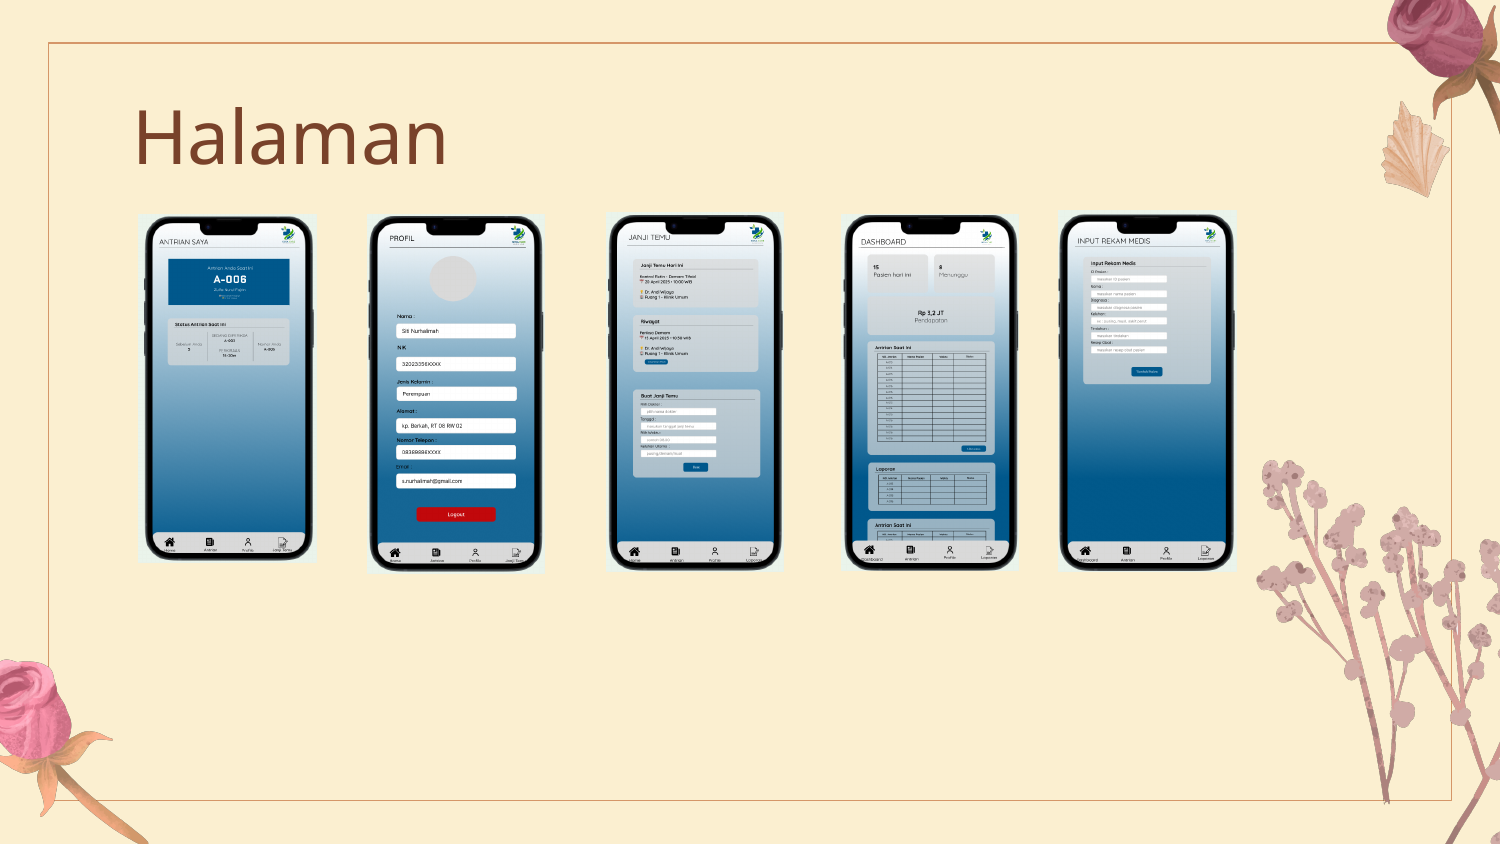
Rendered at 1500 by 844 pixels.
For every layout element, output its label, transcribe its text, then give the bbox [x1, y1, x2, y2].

picture [0, 655, 156, 844]
picture [1256, 460, 1500, 844]
picture [606, 212, 784, 572]
picture [1058, 210, 1237, 573]
picture [138, 214, 317, 563]
picture [841, 214, 1020, 571]
picture [366, 214, 545, 574]
title Halaman [116, 88, 1382, 181]
picture [1354, 0, 1500, 214]
